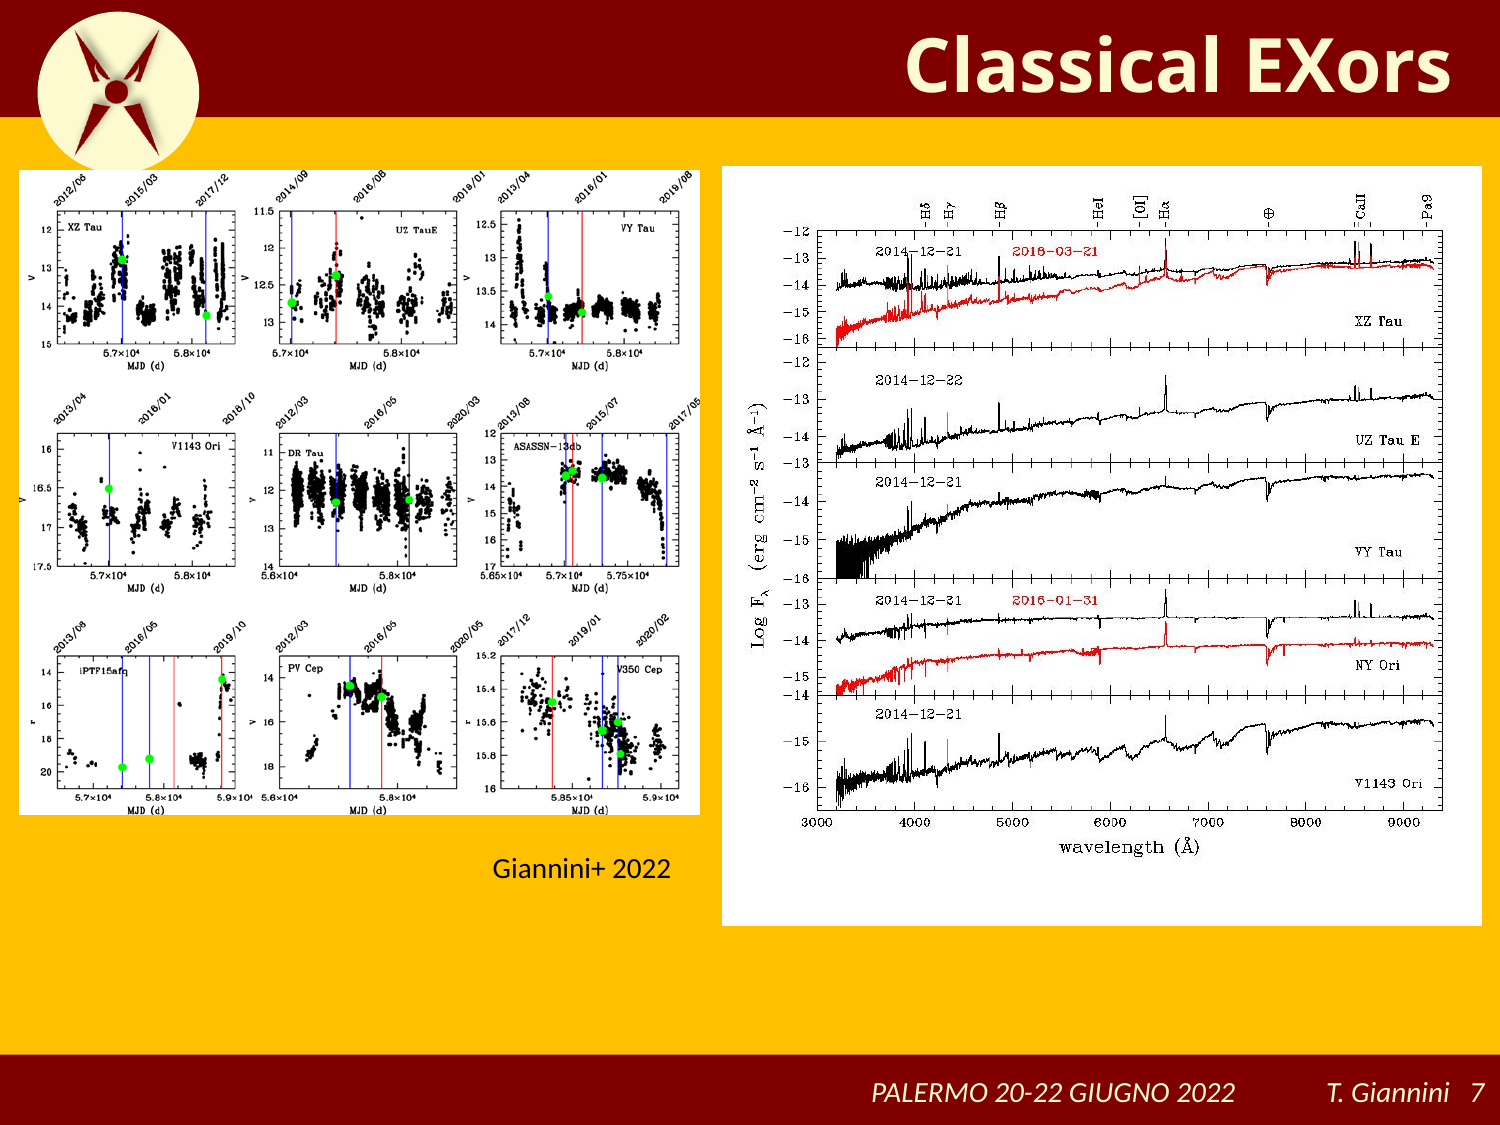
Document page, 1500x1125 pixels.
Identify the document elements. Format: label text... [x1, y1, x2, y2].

picture [65, 25, 172, 160]
text_box Giannini+ 2022 [477, 834, 716, 900]
picture [722, 166, 1483, 927]
text_box PALERMO 20-22 GIUGNO 2022 T. Giannini 7 [0, 1058, 1500, 1124]
picture [19, 170, 700, 815]
title Classical EXors [138, 9, 1489, 110]
